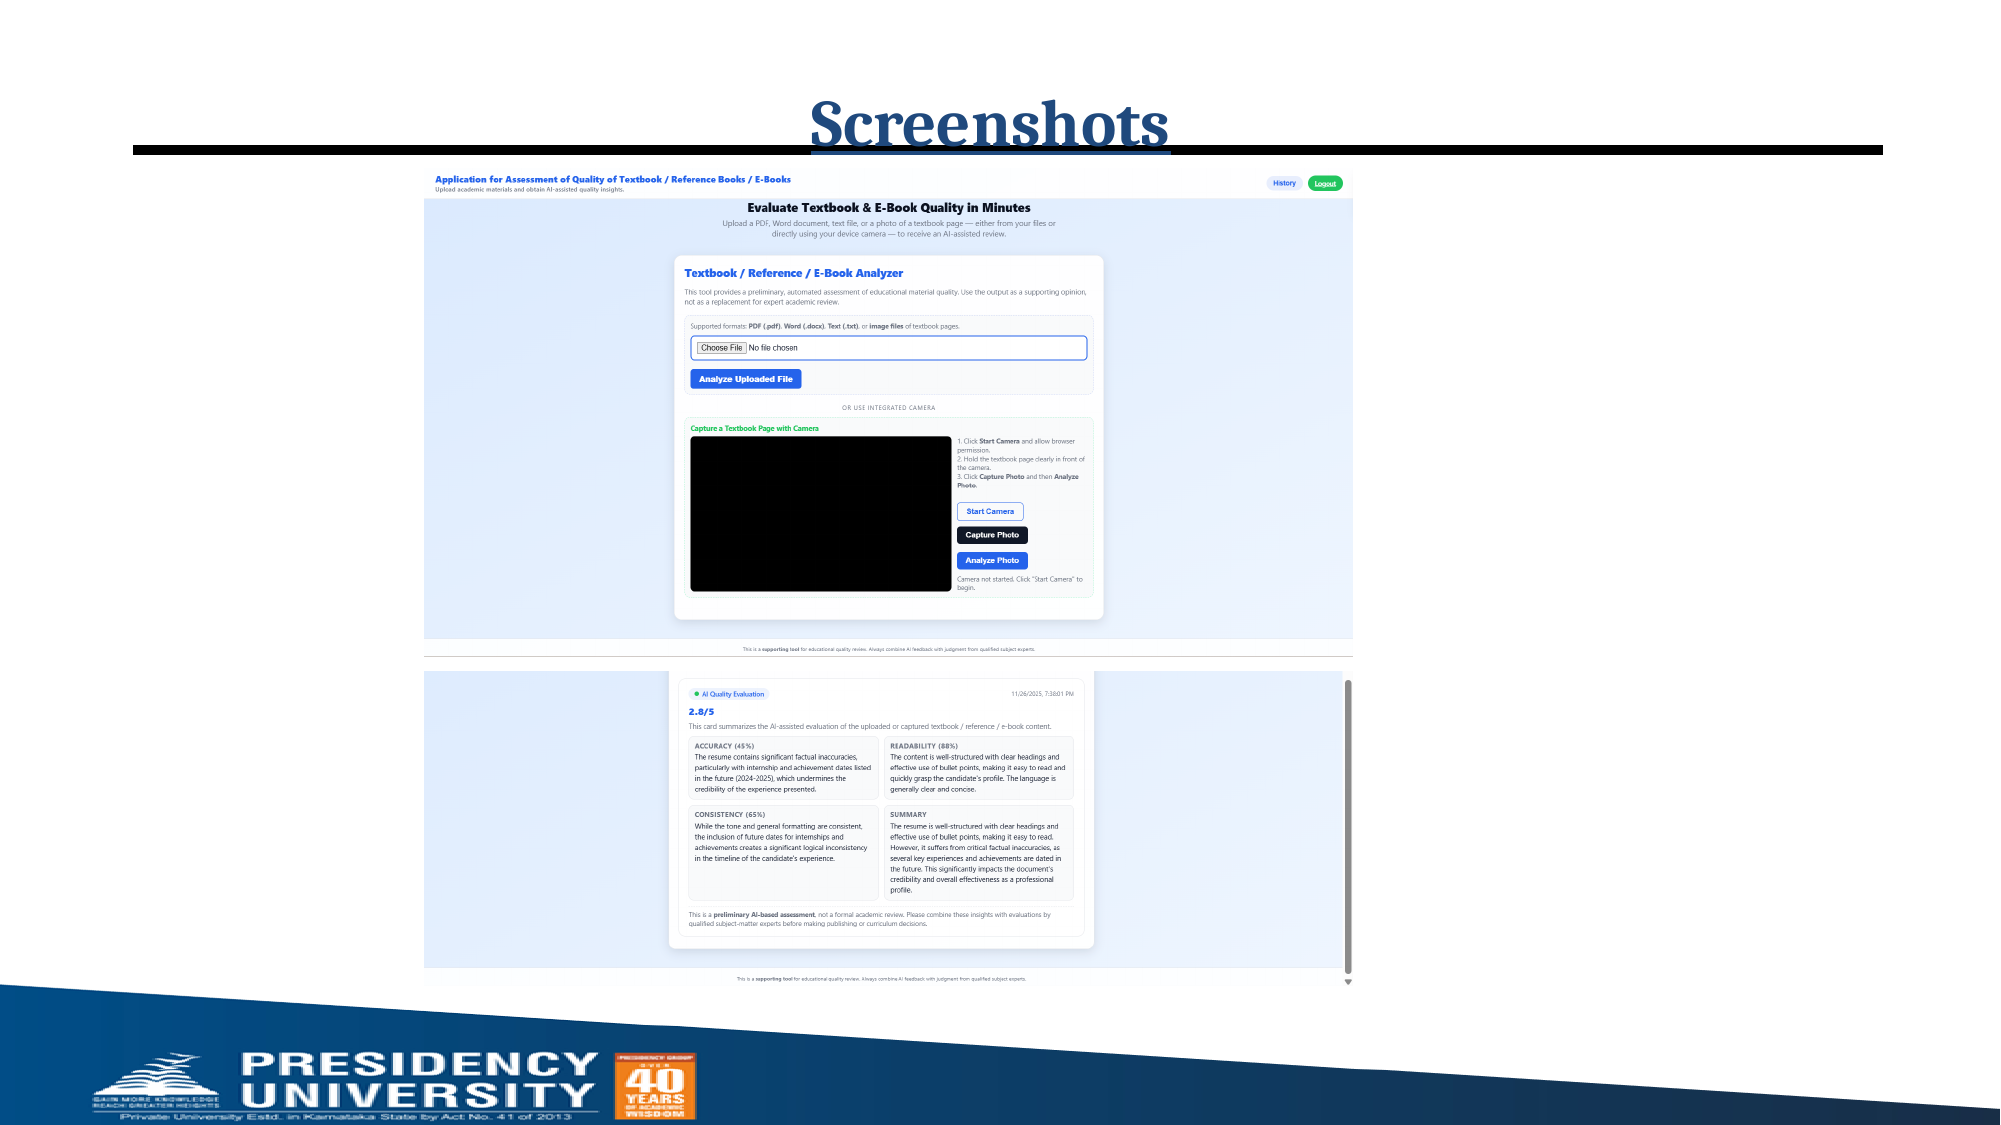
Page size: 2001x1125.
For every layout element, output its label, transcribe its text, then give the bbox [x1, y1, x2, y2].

picture [0, 671, 2000, 1125]
text_box Screenshots [771, 0, 1772, 167]
picture [424, 168, 1353, 658]
